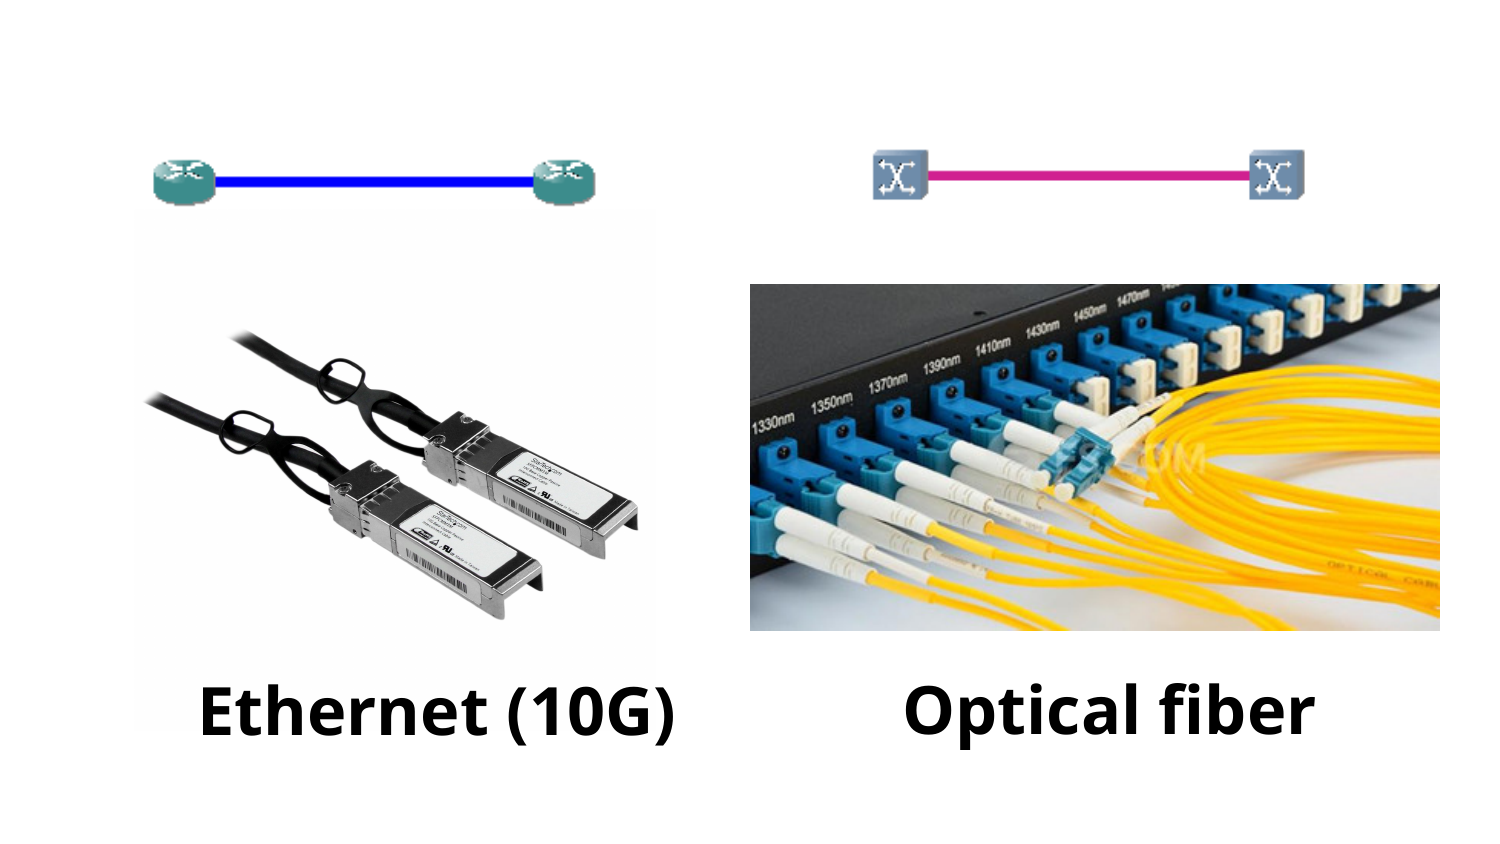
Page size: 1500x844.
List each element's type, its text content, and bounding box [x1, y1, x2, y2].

picture [749, 284, 1440, 631]
text_box Optical fiber [887, 660, 1371, 755]
picture [847, 116, 1343, 244]
picture [115, 111, 656, 731]
text_box Ethernet (10G) [182, 661, 700, 756]
